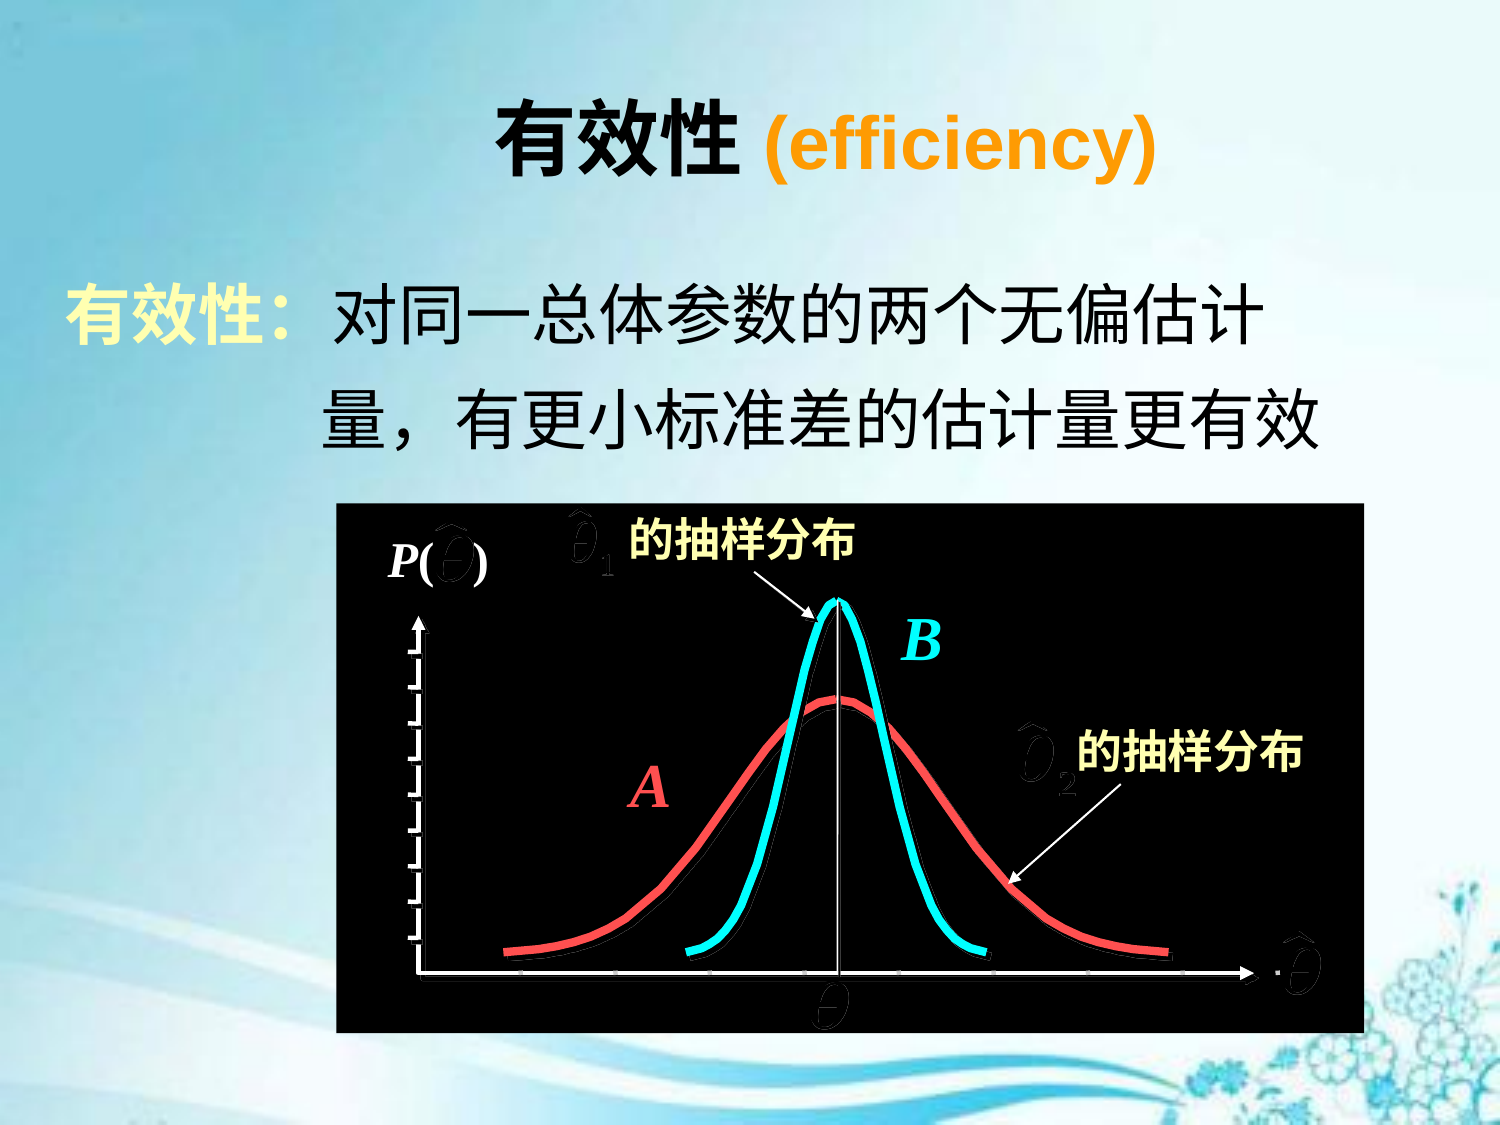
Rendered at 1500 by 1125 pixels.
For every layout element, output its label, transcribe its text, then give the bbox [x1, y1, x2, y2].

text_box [274, 462, 1425, 1041]
title 有效性(efficiency) [295, 47, 1358, 235]
text_box 有效性：对同一总体参数的两个无偏估计 量，有更小标准差的估计量更有效 [49, 274, 1413, 467]
picture [0, 0, 1500, 1125]
